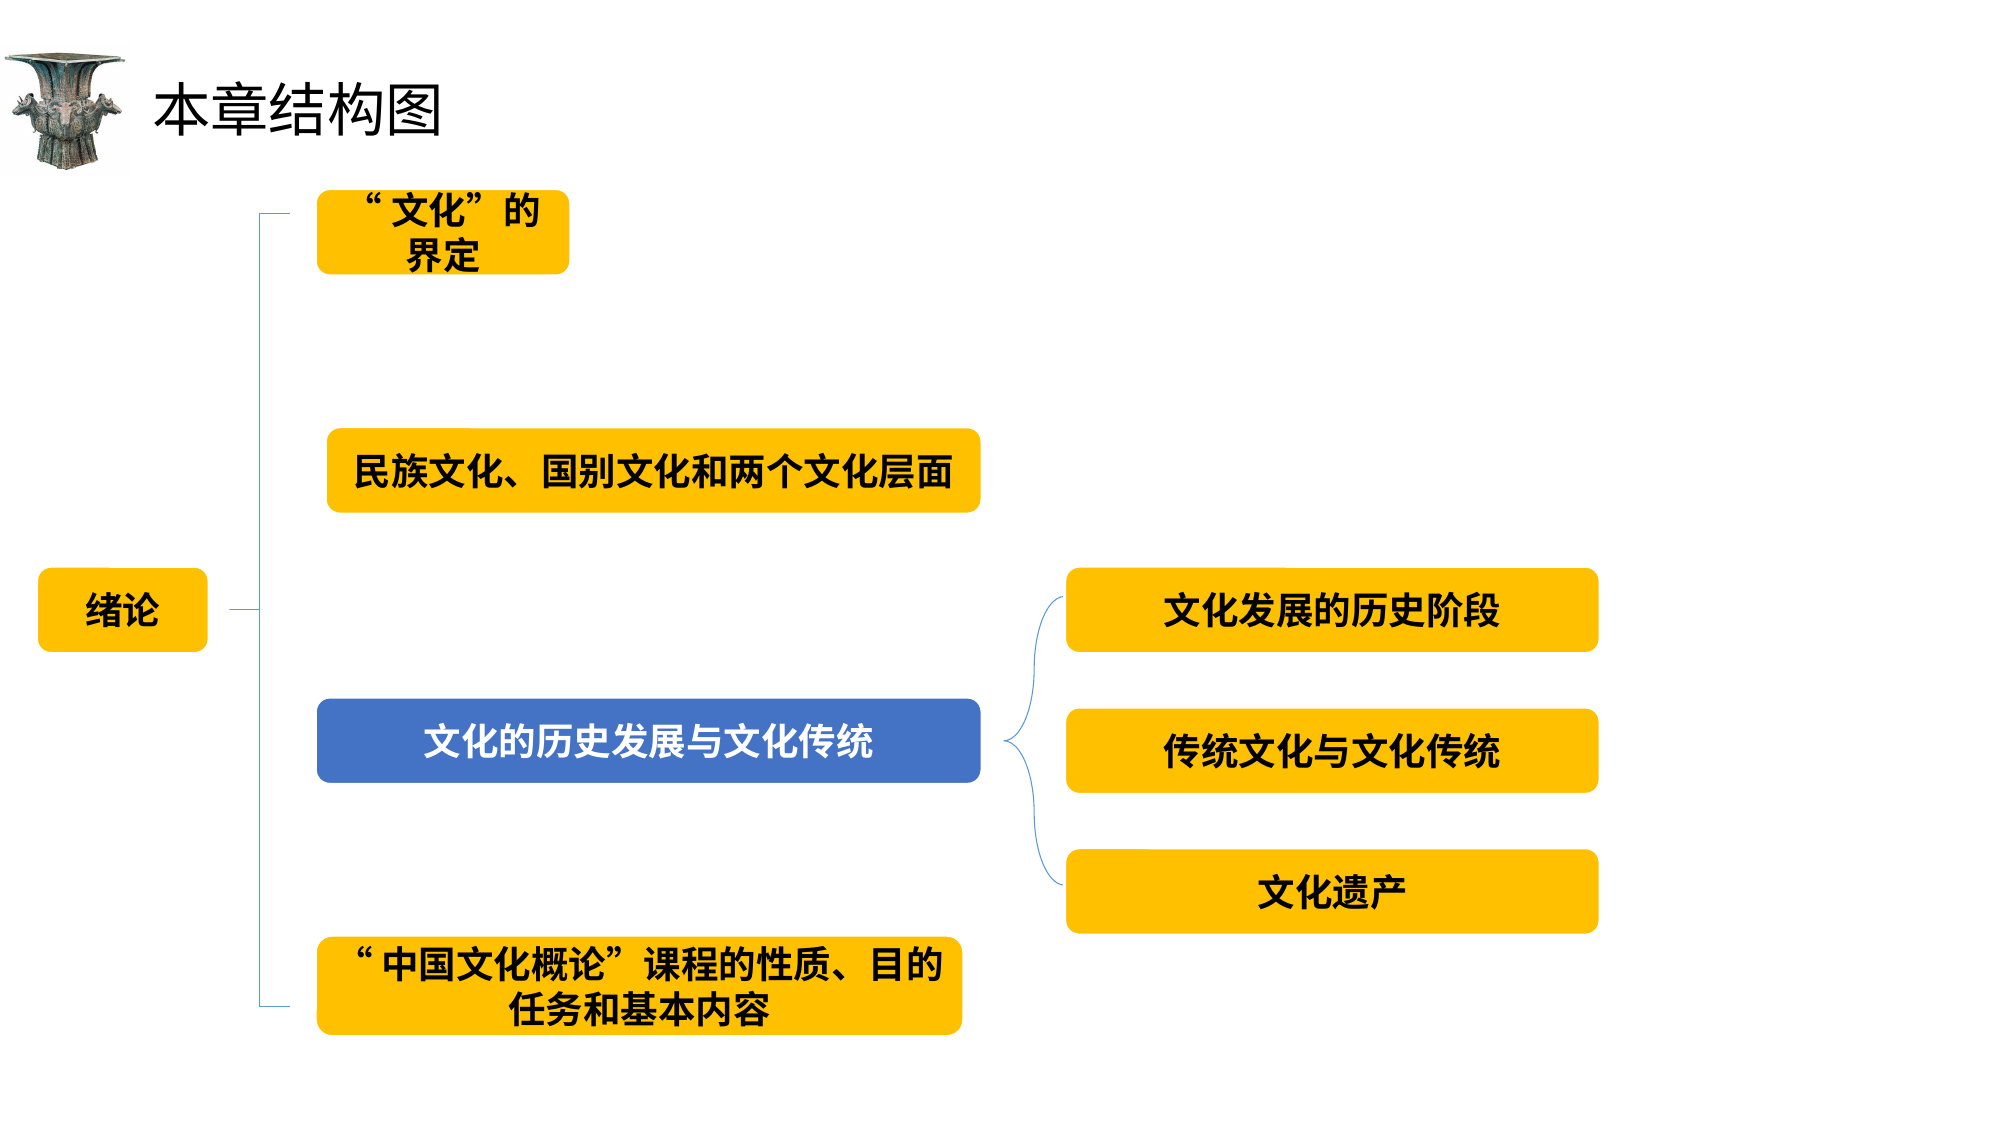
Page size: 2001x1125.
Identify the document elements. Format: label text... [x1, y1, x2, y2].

text_box [1003, 596, 1065, 886]
text_box 文化的历史发展与文化传统 [313, 695, 984, 786]
text_box 文化发展的历史阶段 [1063, 564, 1602, 656]
text_box [229, 213, 291, 1007]
text_box “文化”的界定 [313, 186, 573, 278]
text_box 民族文化、国别文化和两个文化层面 [323, 425, 984, 516]
text_box 文化遗产 [1063, 846, 1602, 937]
picture [0, 42, 132, 177]
text_box “中国文化概论”课程的性质、目的任务和基本内容 [313, 933, 966, 1039]
title 本章结构图 [137, 59, 632, 166]
text_box 传统文化与文化传统 [1063, 705, 1602, 796]
text_box 绪论 [34, 564, 211, 656]
